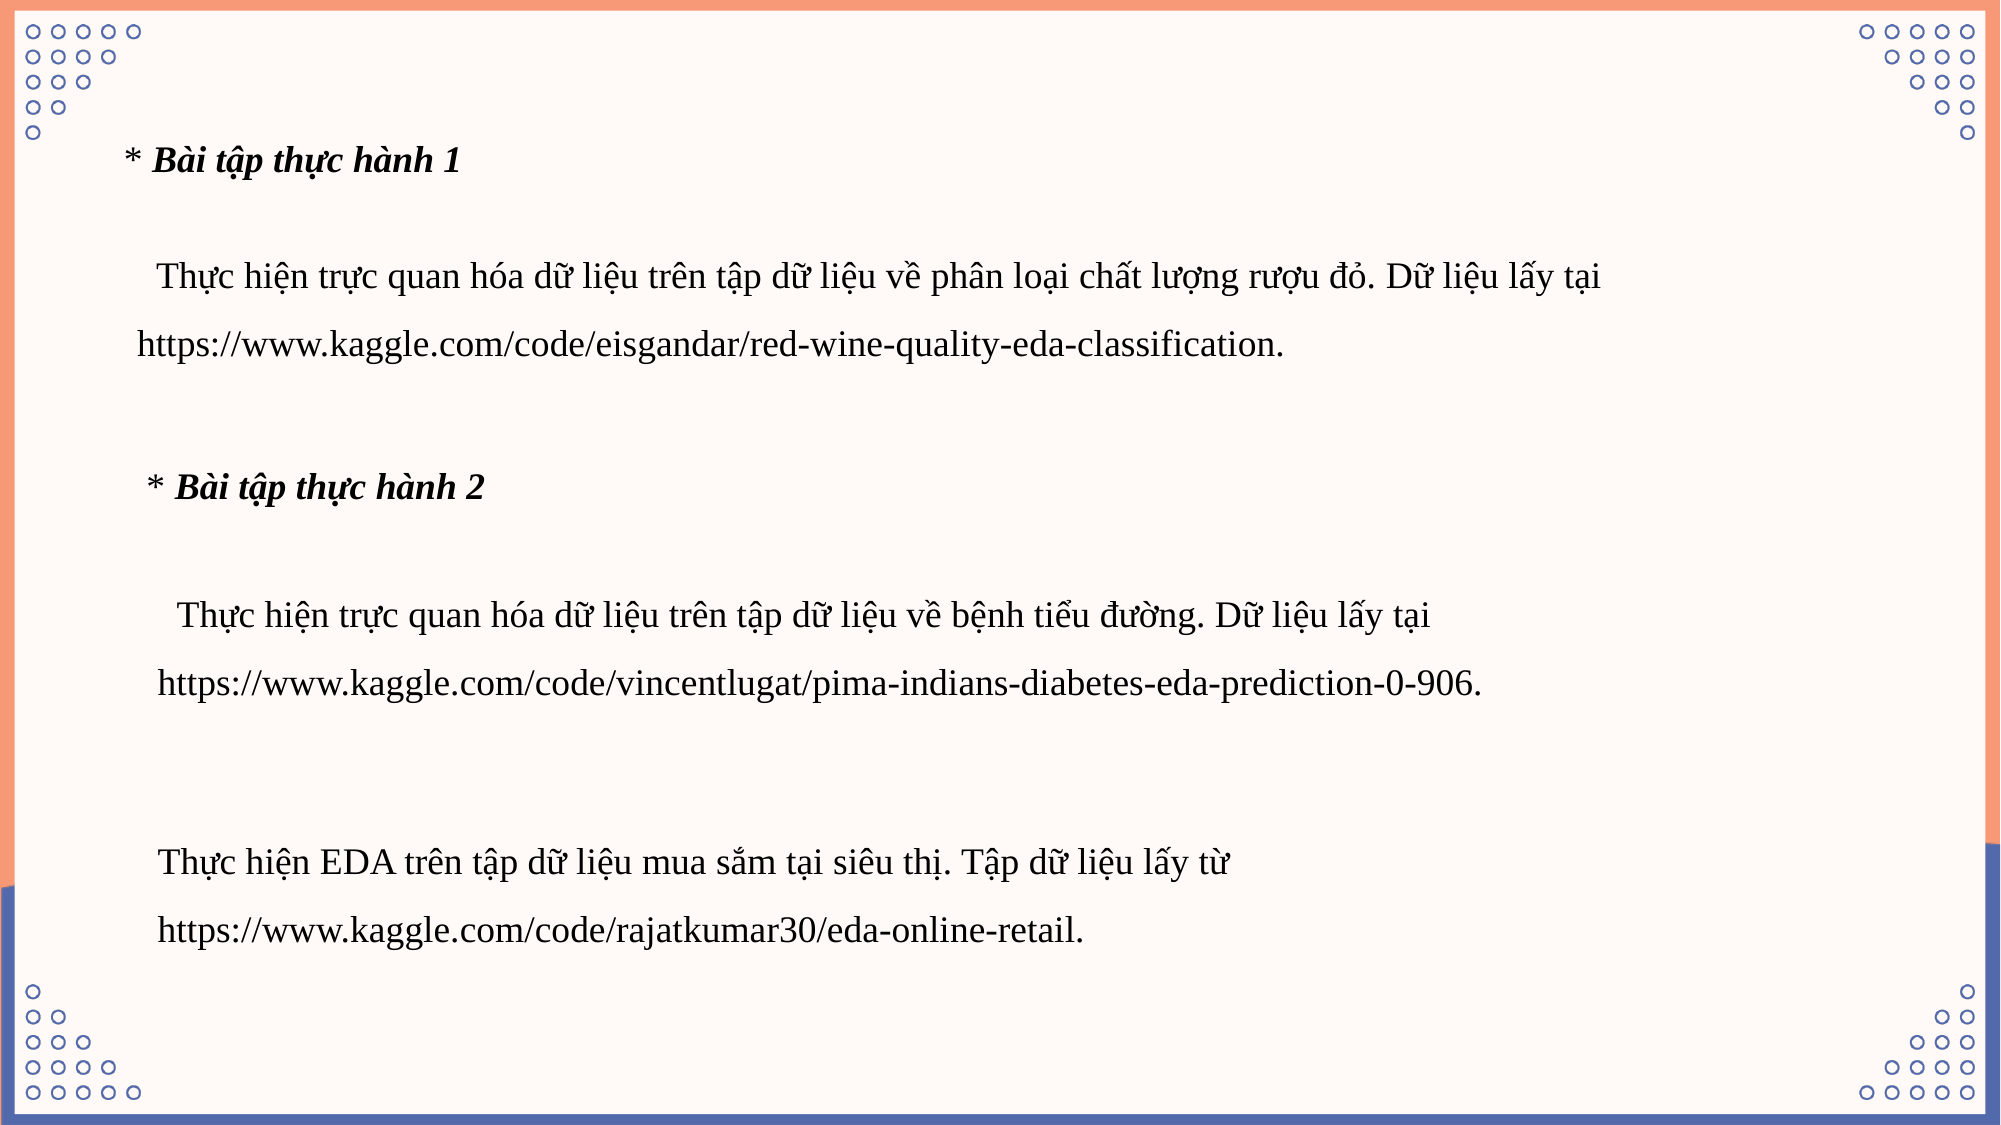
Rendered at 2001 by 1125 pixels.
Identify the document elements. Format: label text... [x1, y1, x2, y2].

picture [1859, 984, 1975, 1100]
text_box Thực hiện trực quan hóa dữ liệu trên tập dữ liệu về bệnh tiểu đường. Dữ liệu lấy tại https://www.kaggle.com/code/vincentlugat/pima-indians-diabetes-eda-prediction-0-906. [142, 550, 1868, 720]
text_box Thực hiện EDA trên tập dữ liệu mua sắm tại siêu thị. Tập dữ liệu lấy từ https://www.kaggle.com/code/rajatkumar30/eda-online-retail. [142, 799, 1868, 965]
list * Bài tập thực hành 1 [99, 105, 906, 185]
picture [3, 842, 2000, 1125]
text_box * Bài tập thực hành 2 [122, 431, 928, 511]
picture [1859, 24, 1975, 140]
picture [25, 24, 141, 140]
title Thực hiện trực quan hóa dữ liệu trên tập dữ liệu về phân loại chất lượng rượu đỏ. Dữ liệu lấy tại https://www.kaggle.com/code/eisgandar/red-wine-quality-eda-classification. [122, 185, 1847, 407]
picture [25, 984, 141, 1100]
